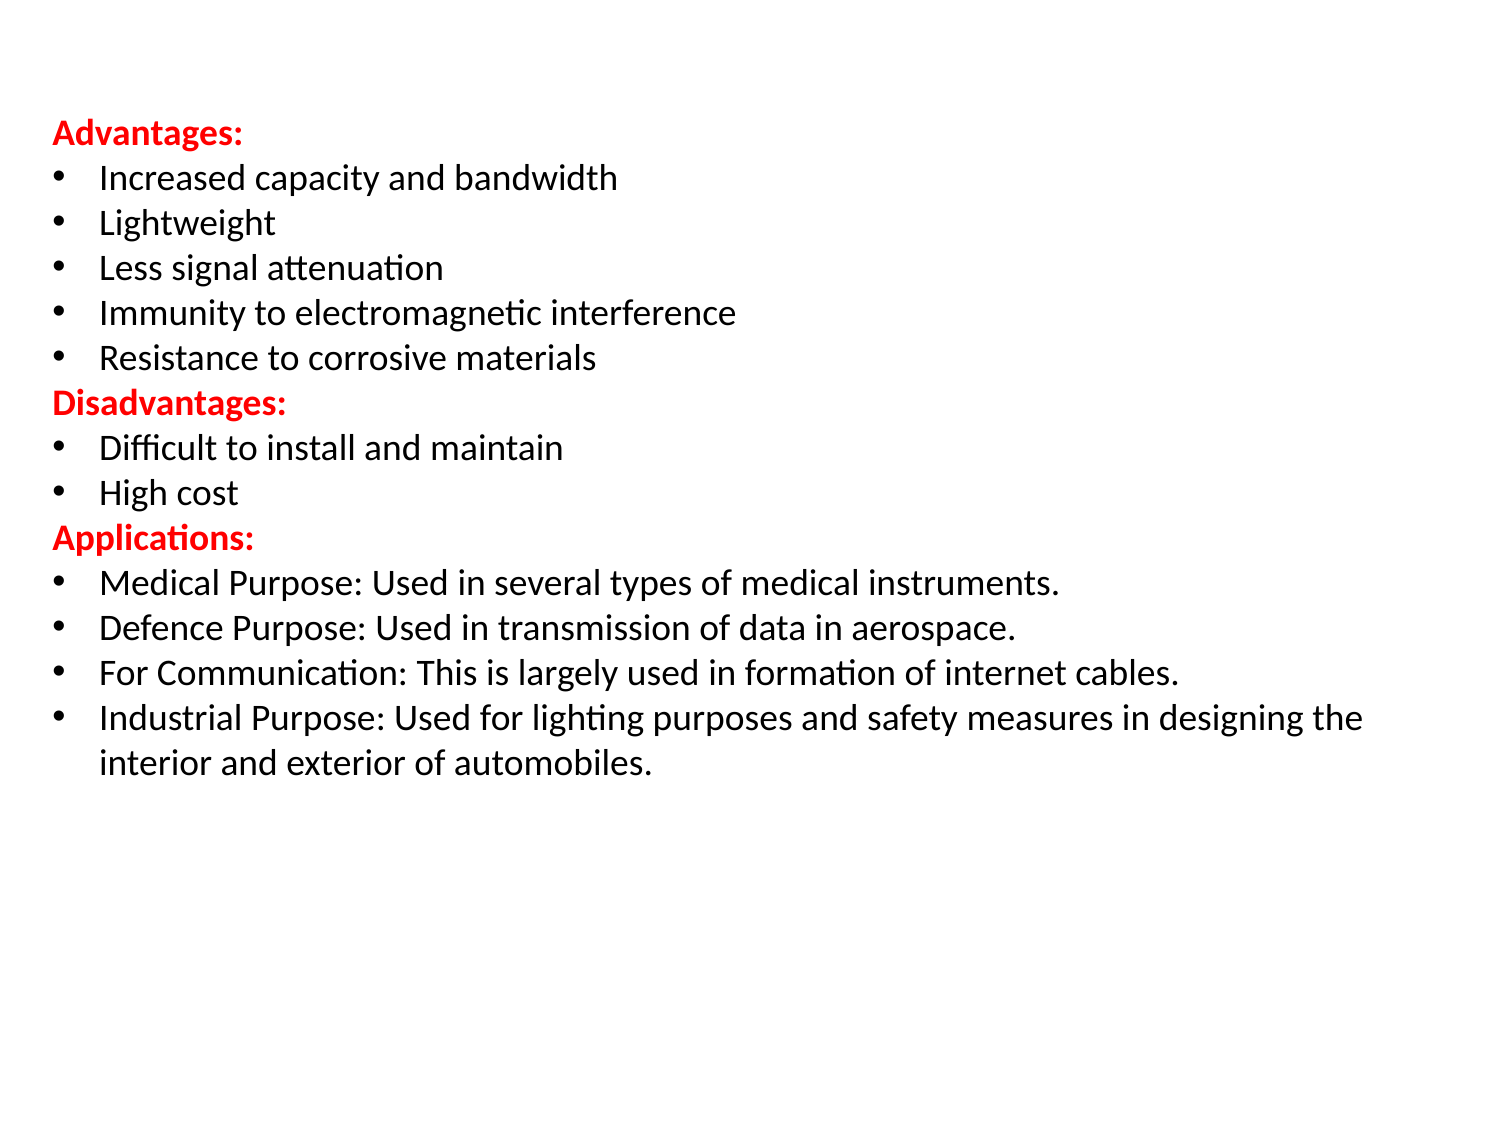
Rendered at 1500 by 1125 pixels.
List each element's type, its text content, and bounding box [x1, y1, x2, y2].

text_box Advantages: Increased capacity and bandwidth Lightweight Less signal attenuation Immunity to electromagnetic interference Resistance to corrosive materials Disadvantages: Difficult to install and maintain High cost Applications: Medical Purpose: Used in several types of medical instruments. Defence Purpose: Used in transmission of data in aerospace. For Communication: This is largely used in formation of internet cables. Industrial Purpose: Used for lighting purposes and safety measures in designing the interior and exterior of automobiles. [37, 100, 1463, 791]
